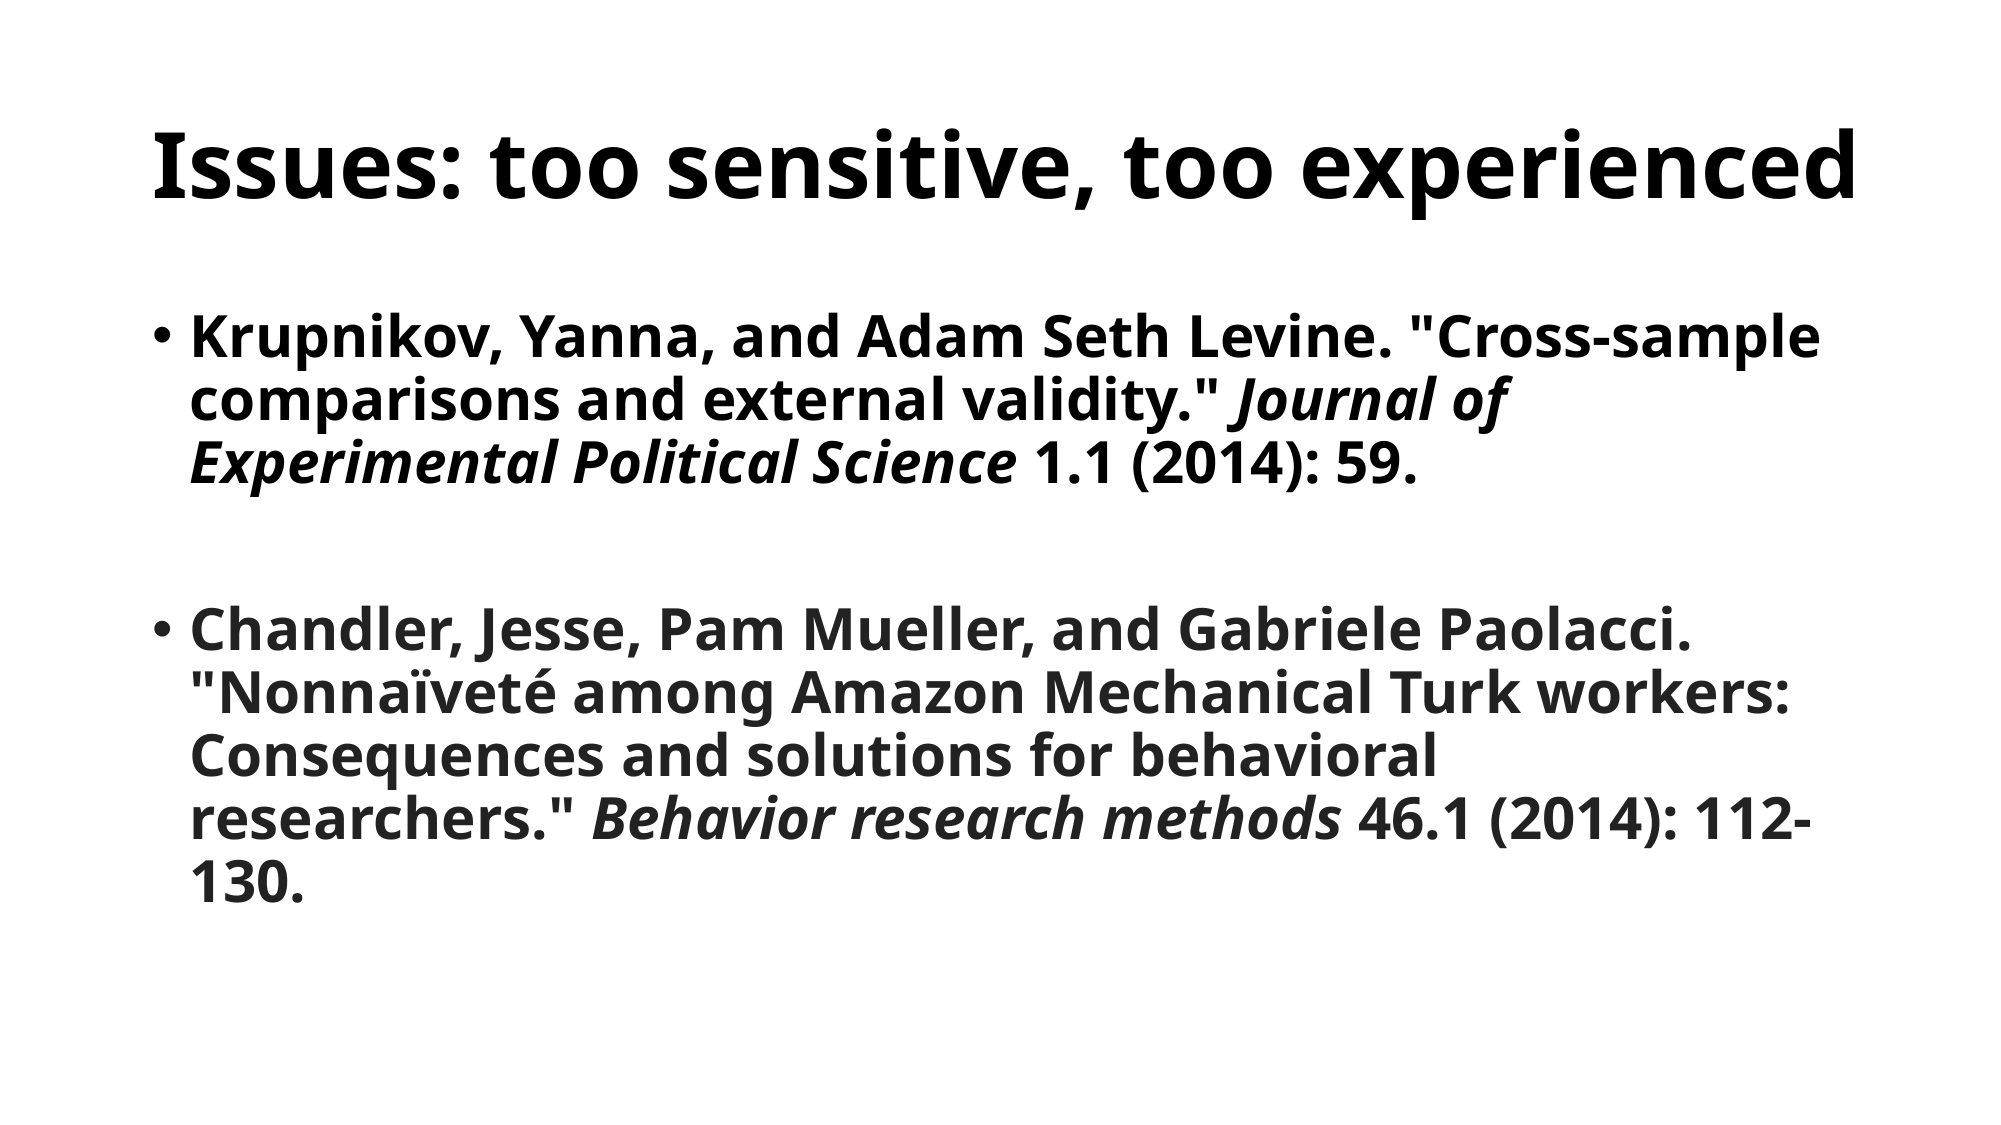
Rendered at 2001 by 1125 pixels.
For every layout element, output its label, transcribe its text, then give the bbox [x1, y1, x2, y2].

text_box [182, 565, 1183, 627]
title Issues: too sensitive, too experienced [137, 59, 1920, 278]
list Krupnikov, Yanna, and Adam Seth Levine. "Cross-sample comparisons and external validity." Journal of Experimental Political Science 1.1 (2014): 59. Chandler, Jesse, Pam Mueller, and Gabriele Paolacci. "Nonnaïveté among Amazon Mechanical Turk workers: Consequences and solutions for behavioral researchers." Behavior research methods 46.1 (2014): 112-130. [137, 299, 1863, 1014]
